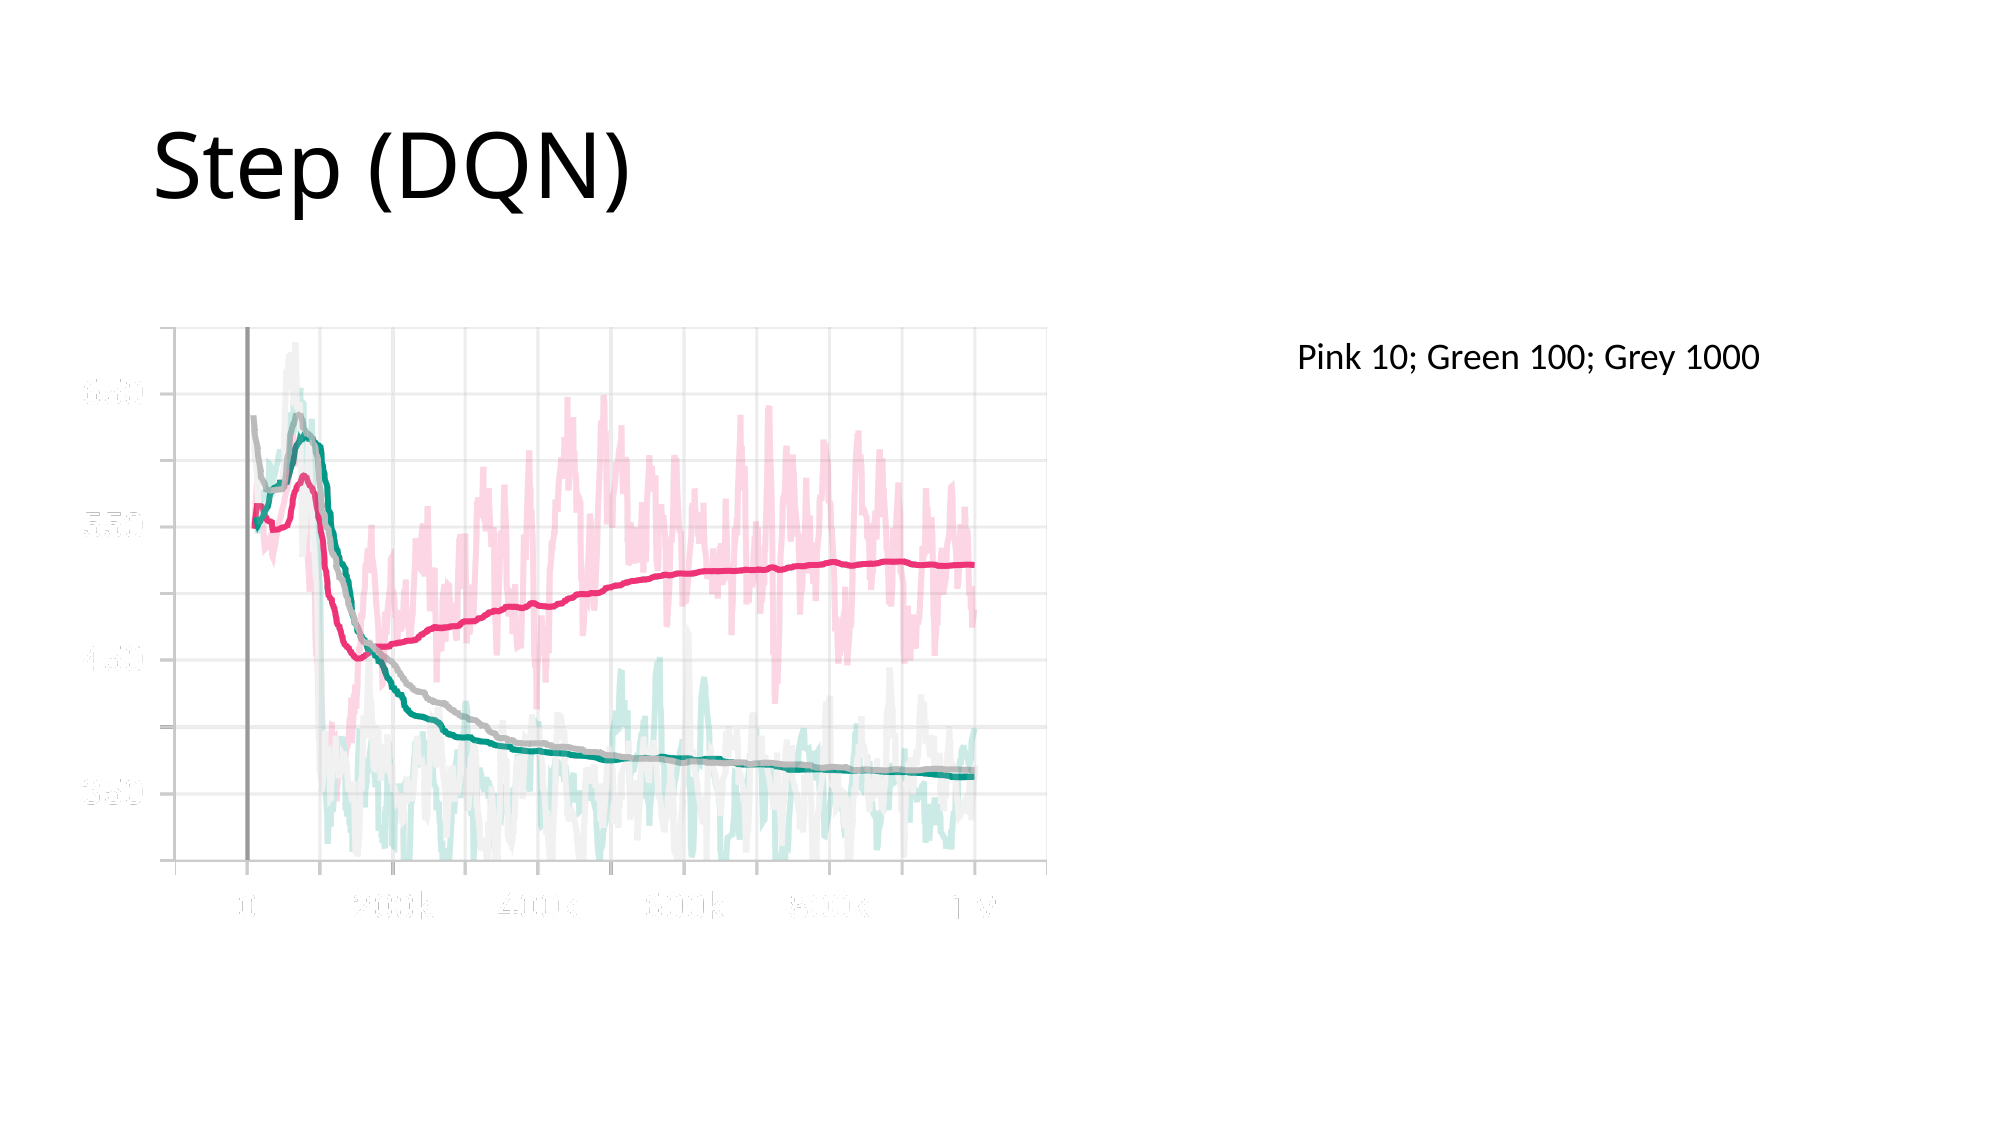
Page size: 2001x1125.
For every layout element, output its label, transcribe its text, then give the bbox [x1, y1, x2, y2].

picture [54, 327, 1047, 929]
title Step (DQN) [137, 59, 1863, 278]
text_box Pink 10; Green 100; Grey 1000 [1282, 324, 2000, 385]
